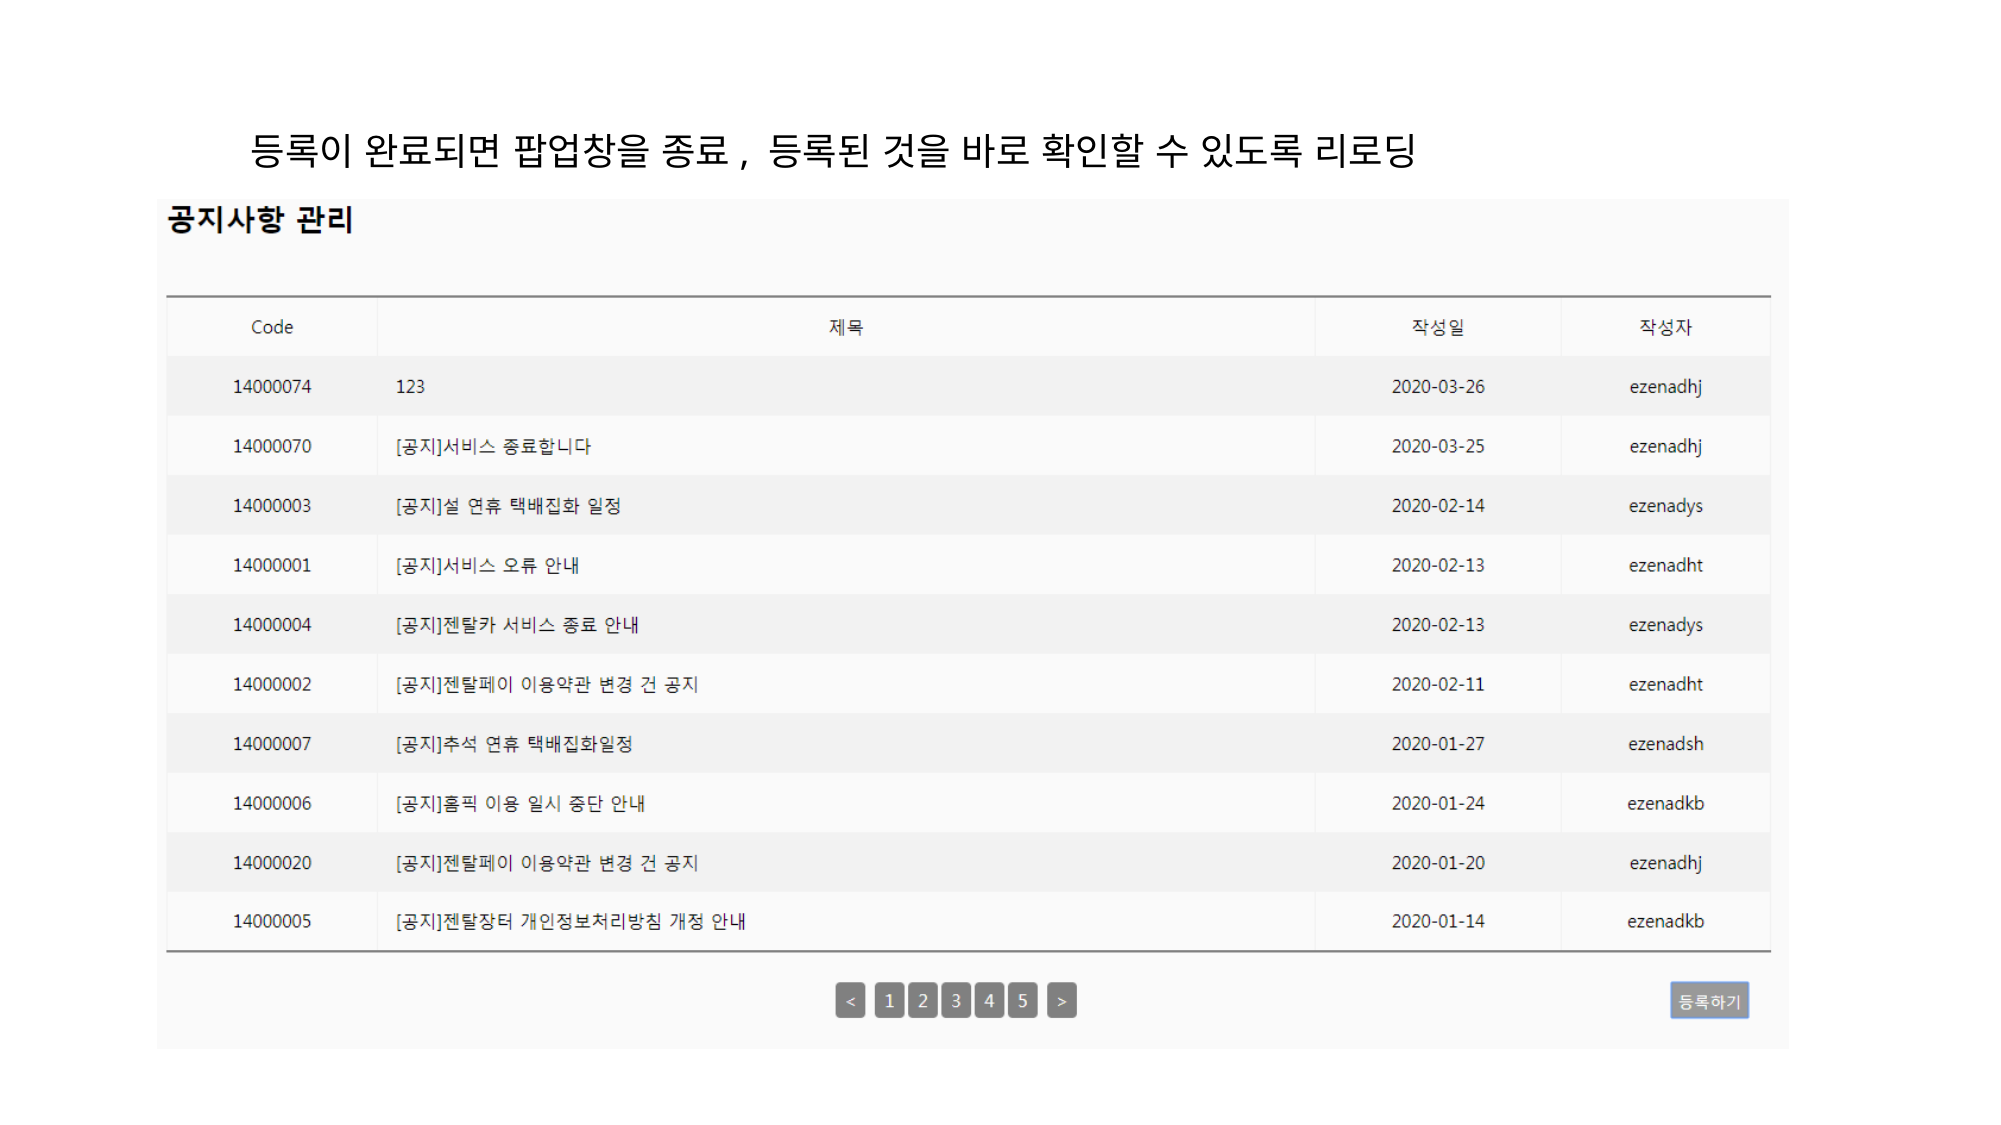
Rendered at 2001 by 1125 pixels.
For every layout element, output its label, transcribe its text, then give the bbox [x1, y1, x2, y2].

picture [156, 199, 1789, 1049]
text_box 등록이 완료되면 팝업창을 종료, 등록된 것을 바로 확인할 수 있도록 리로딩 [235, 120, 1591, 181]
